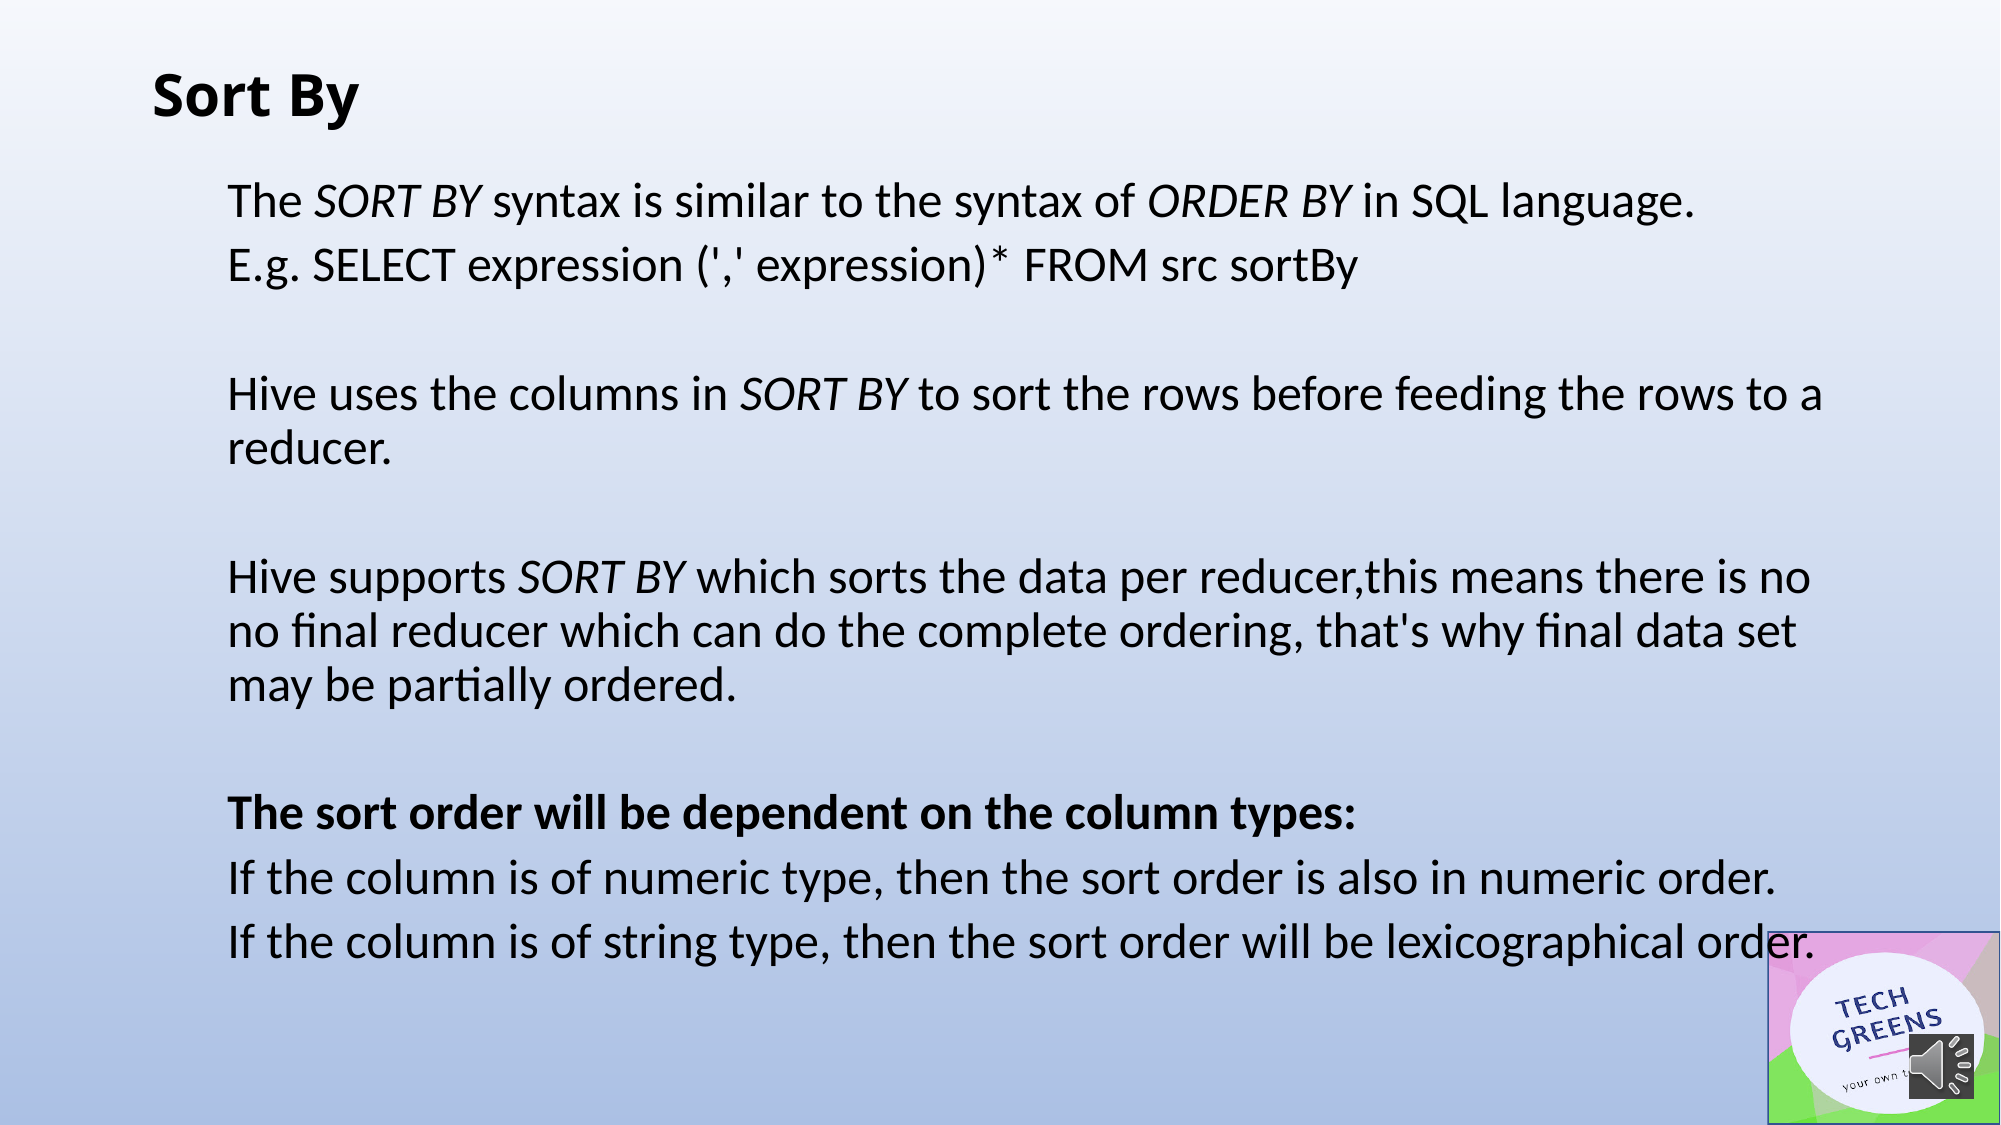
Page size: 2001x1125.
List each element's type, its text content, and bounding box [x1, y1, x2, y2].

picture [1769, 933, 1999, 1123]
title Sort By [137, 59, 1863, 135]
list The SORT BY syntax is similar to the syntax of ORDER BY in SQL language. E.g. SELECT expression (',' expression)* FROM src sortBy Hive uses the columns in SORT BY to sort the rows before feeding the rows to a reducer. Hive supports SORT BY which sorts the data per reducer,this means there is no no final reducer which can do the complete ordering, that's why final data set may be partially ordered. The sort order will be dependent on the column types: If the column is of numeric type, then the sort order is also in numeric order. If the column is of string type, then the sort order will be lexicographical order. [137, 166, 1863, 1014]
